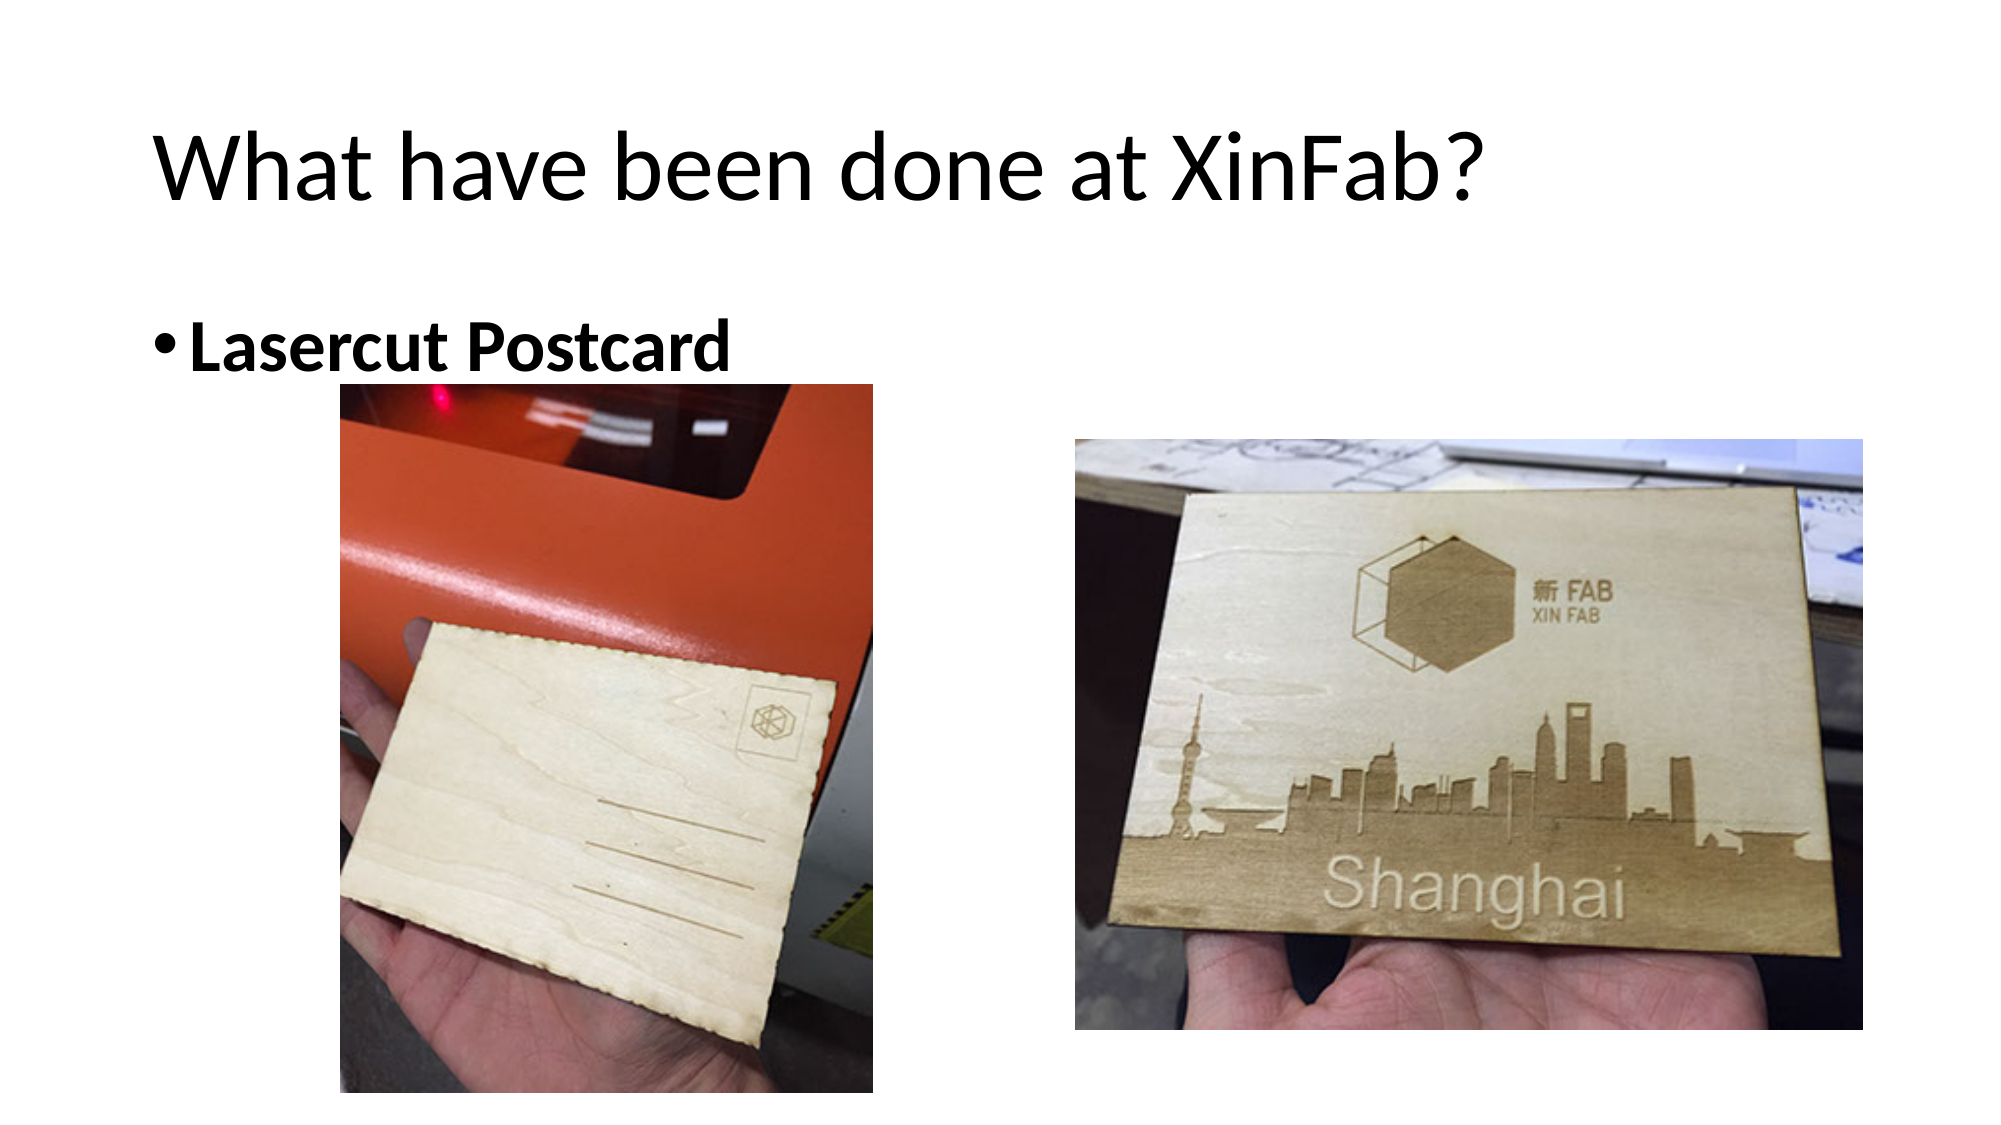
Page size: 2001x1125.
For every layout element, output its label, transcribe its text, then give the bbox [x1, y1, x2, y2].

list Lasercut Postcard [137, 299, 1863, 1014]
picture [1075, 438, 1863, 1030]
title What have been done at XinFab? [137, 59, 1863, 278]
picture [340, 384, 873, 1093]
